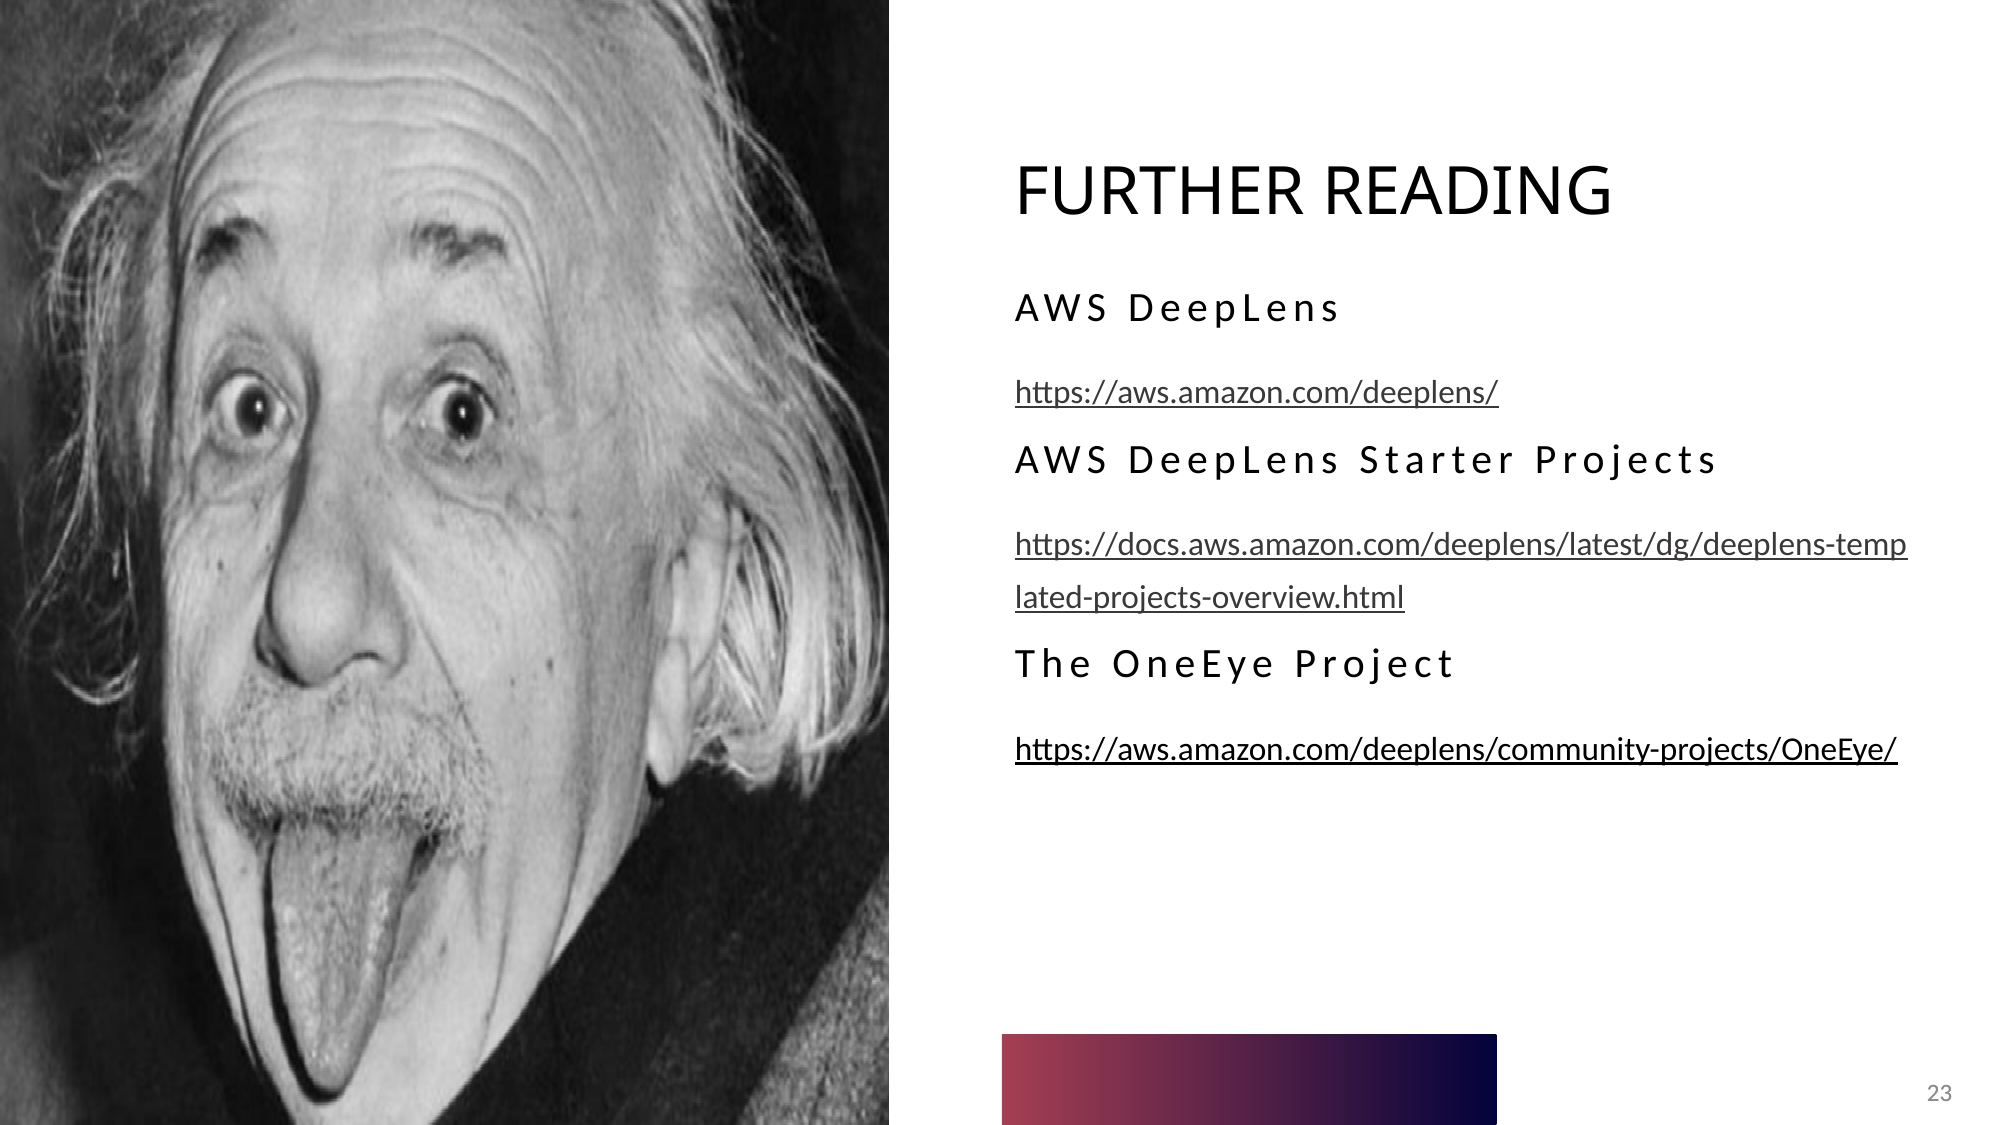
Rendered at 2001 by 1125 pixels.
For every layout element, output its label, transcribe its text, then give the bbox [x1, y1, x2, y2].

list AWS DeepLens https://aws.amazon.com/deeplens/ AWS DeepLens Starter Projects https://docs.aws.amazon.com/deeplens/latest/dg/deeplens-templated-projects-overview.html The OneEye Project https://aws.amazon.com/deeplens/community-projects/OneEye/ [999, 272, 1930, 963]
picture [0, 0, 889, 1125]
title Further Reading [999, 100, 1968, 246]
slide_number 23 [1894, 1061, 1968, 1121]
